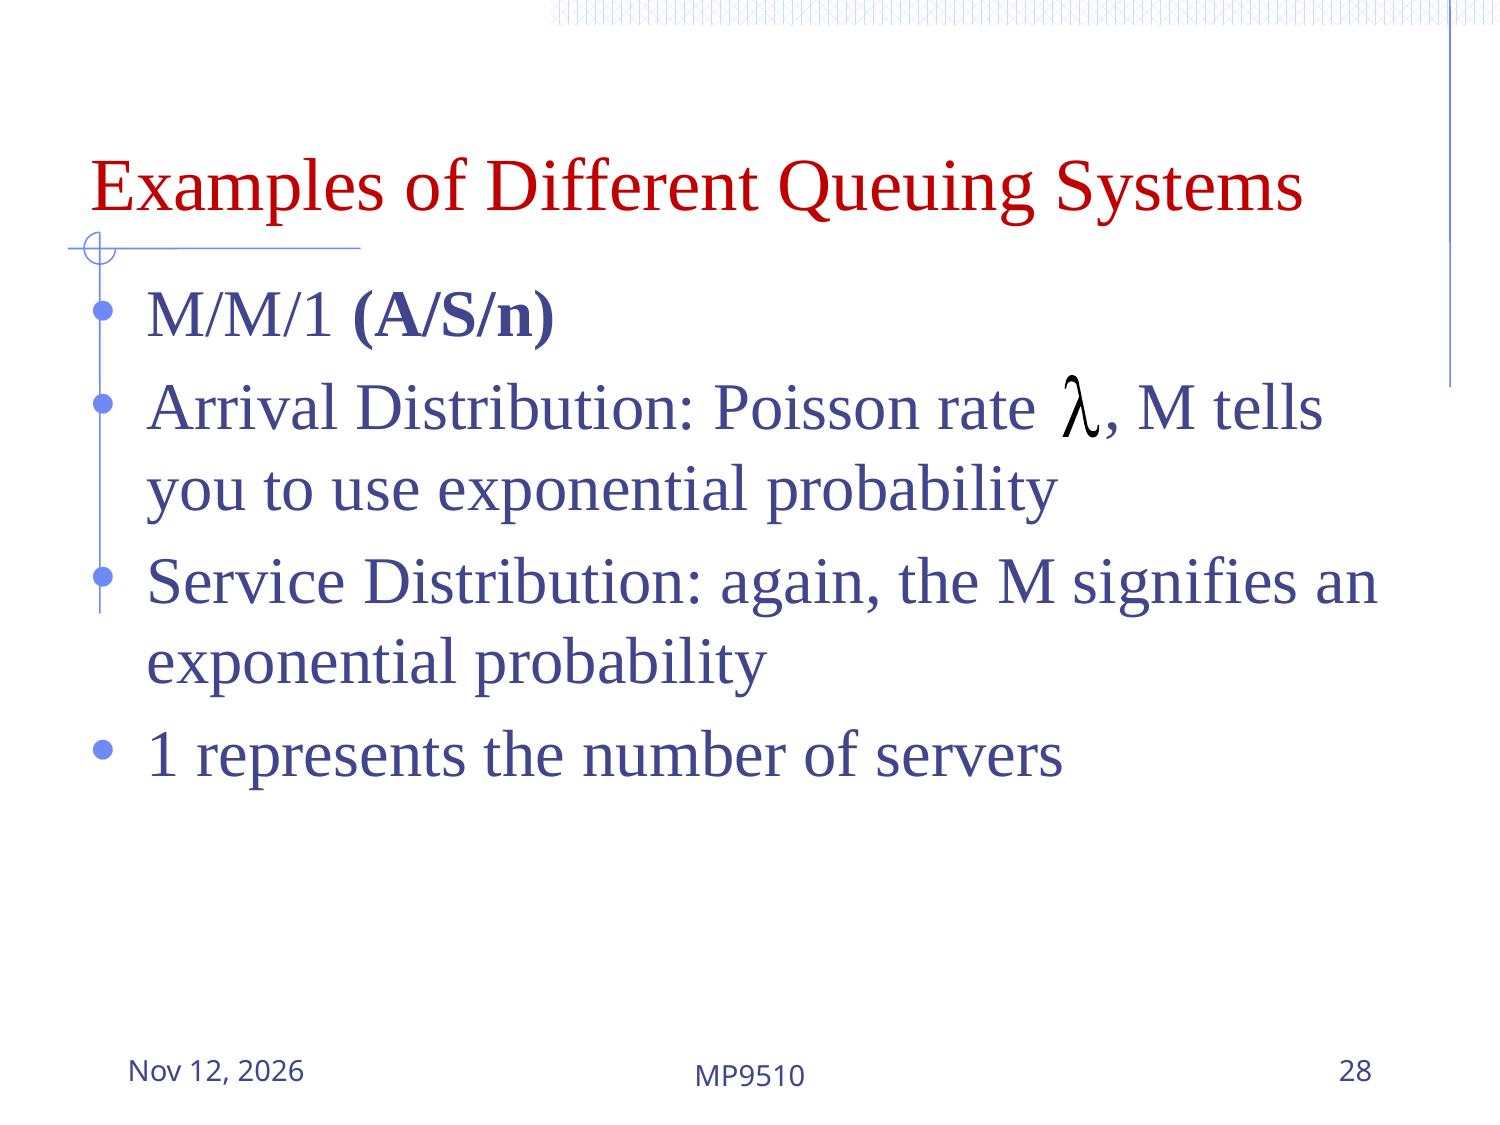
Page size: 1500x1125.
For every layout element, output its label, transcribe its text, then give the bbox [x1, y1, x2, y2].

title Examples of Different Queuing Systems [75, 45, 1426, 233]
slide_number 28 [1074, 1024, 1388, 1101]
picture [1062, 374, 1101, 438]
footer MP9510 [512, 1024, 988, 1101]
slide_number 13-Jul-23 [112, 1024, 426, 1101]
list M/M/1 (A/S/n) Arrival Distribution: Poisson rate , M tells you to use exponential probability Service Distribution: again, the M signifies an exponential probability 1 represents the number of servers [75, 262, 1425, 1000]
